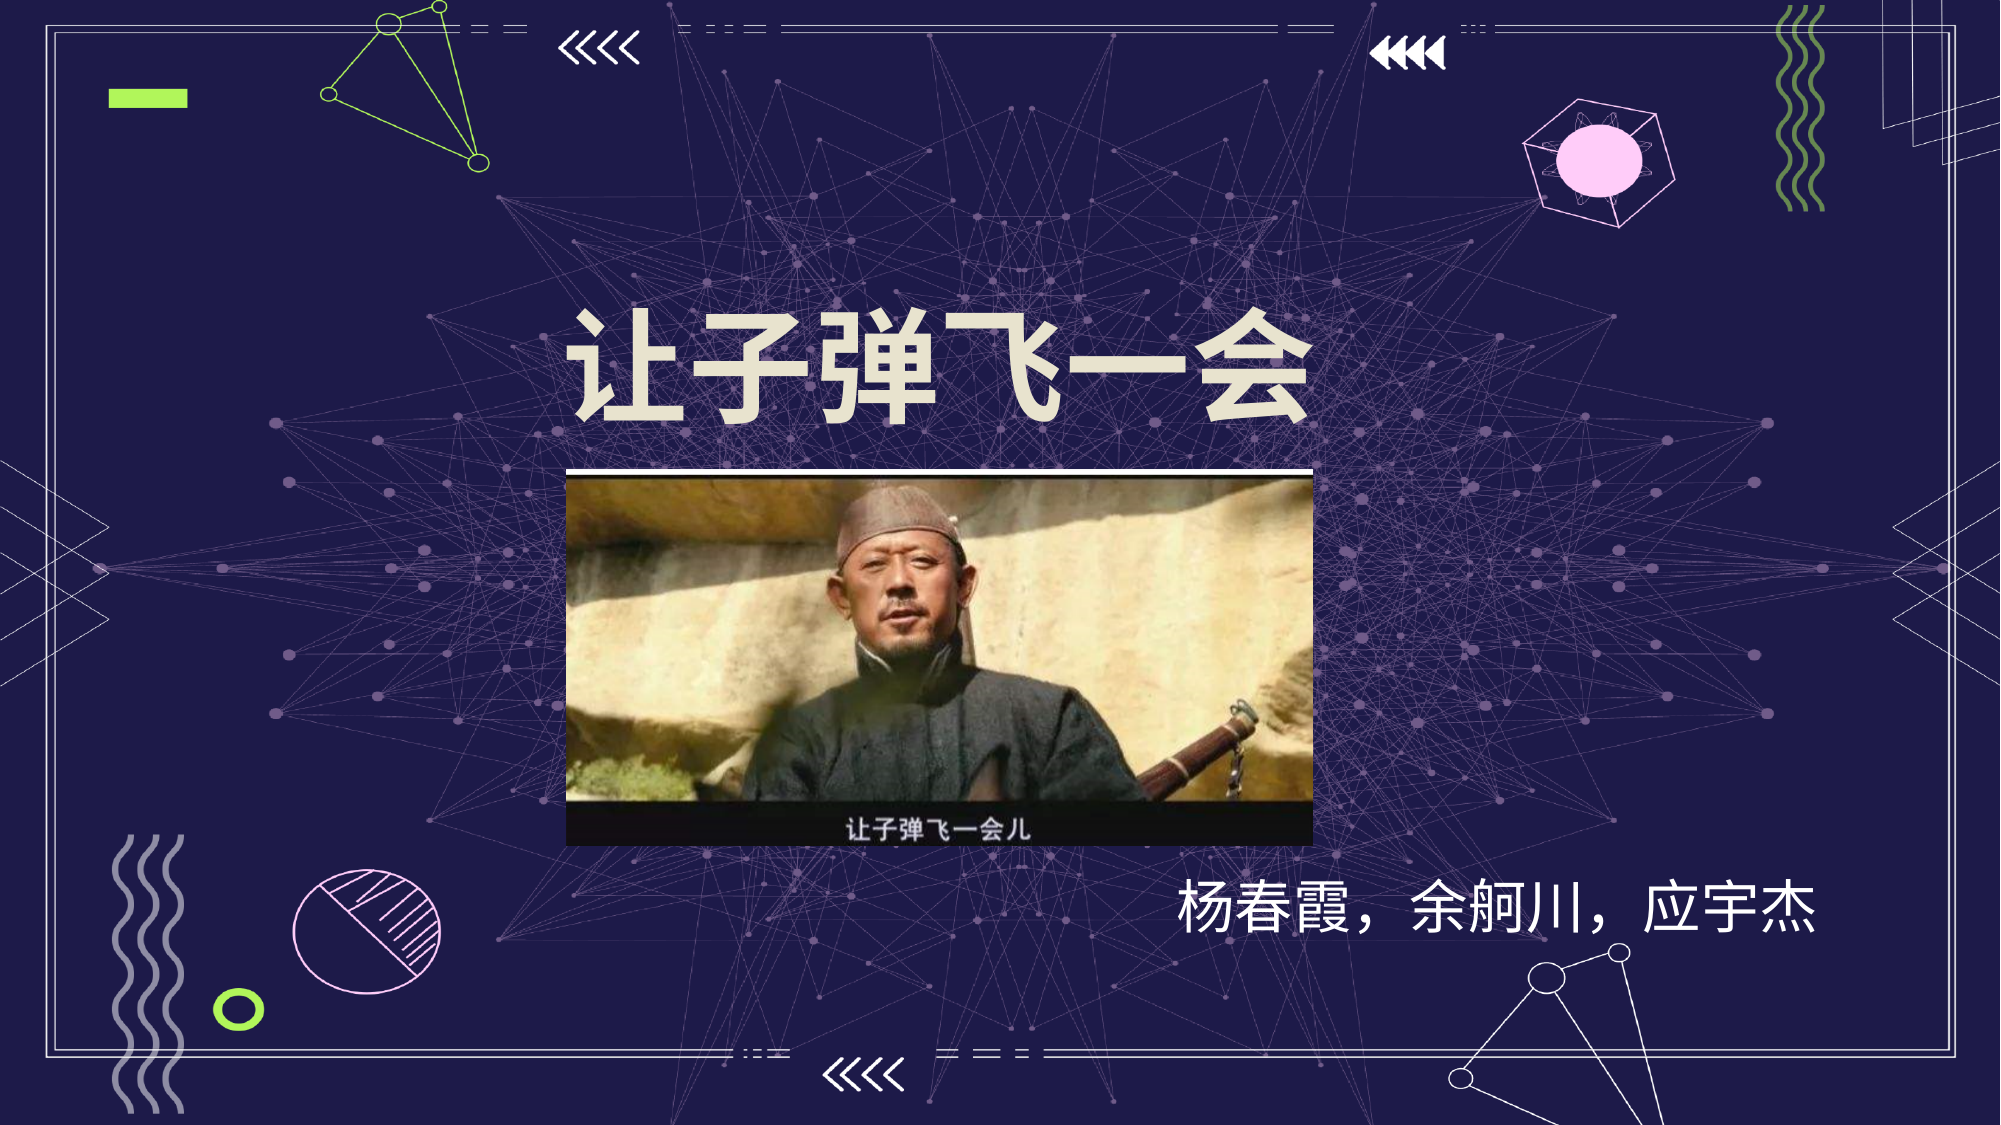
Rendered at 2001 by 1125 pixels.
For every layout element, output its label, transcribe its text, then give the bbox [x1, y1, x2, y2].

text_box 杨春霞，余舸川，应宇杰 [1563, 862, 1956, 948]
picture [2, 0, 2000, 1125]
